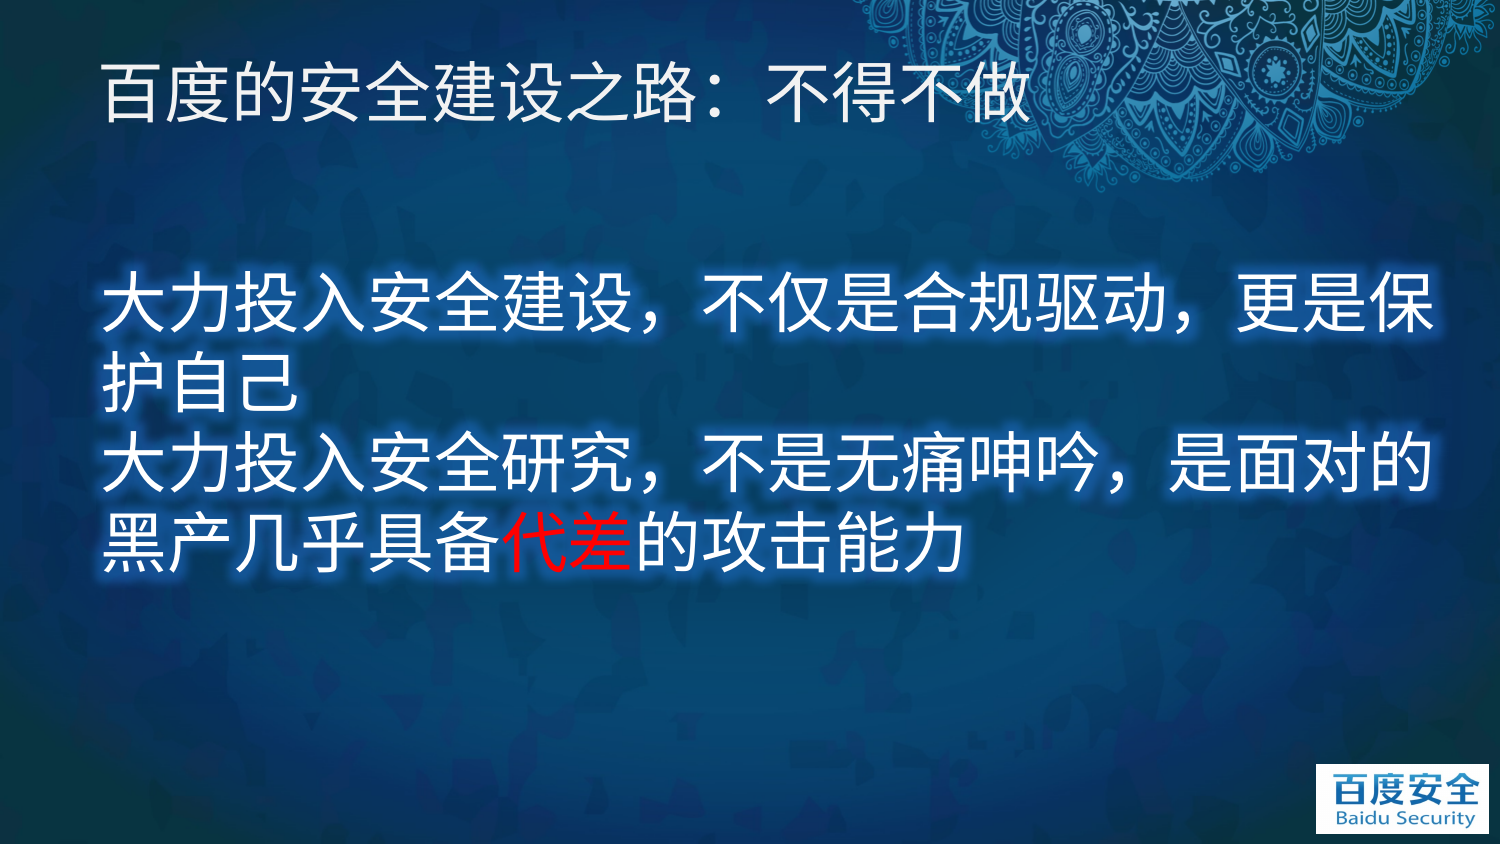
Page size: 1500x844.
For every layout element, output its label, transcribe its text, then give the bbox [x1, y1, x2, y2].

text_box 大力投入安全建设，不仅是合规驱动，更是保护自己 大力投入安全研究，不是无痛呻吟，是面对的黑产几乎具备代差的攻击能力 [85, 173, 1500, 669]
text_box 百度的安全建设之路：不得不做 [51, 43, 1047, 124]
picture [0, 0, 1500, 844]
